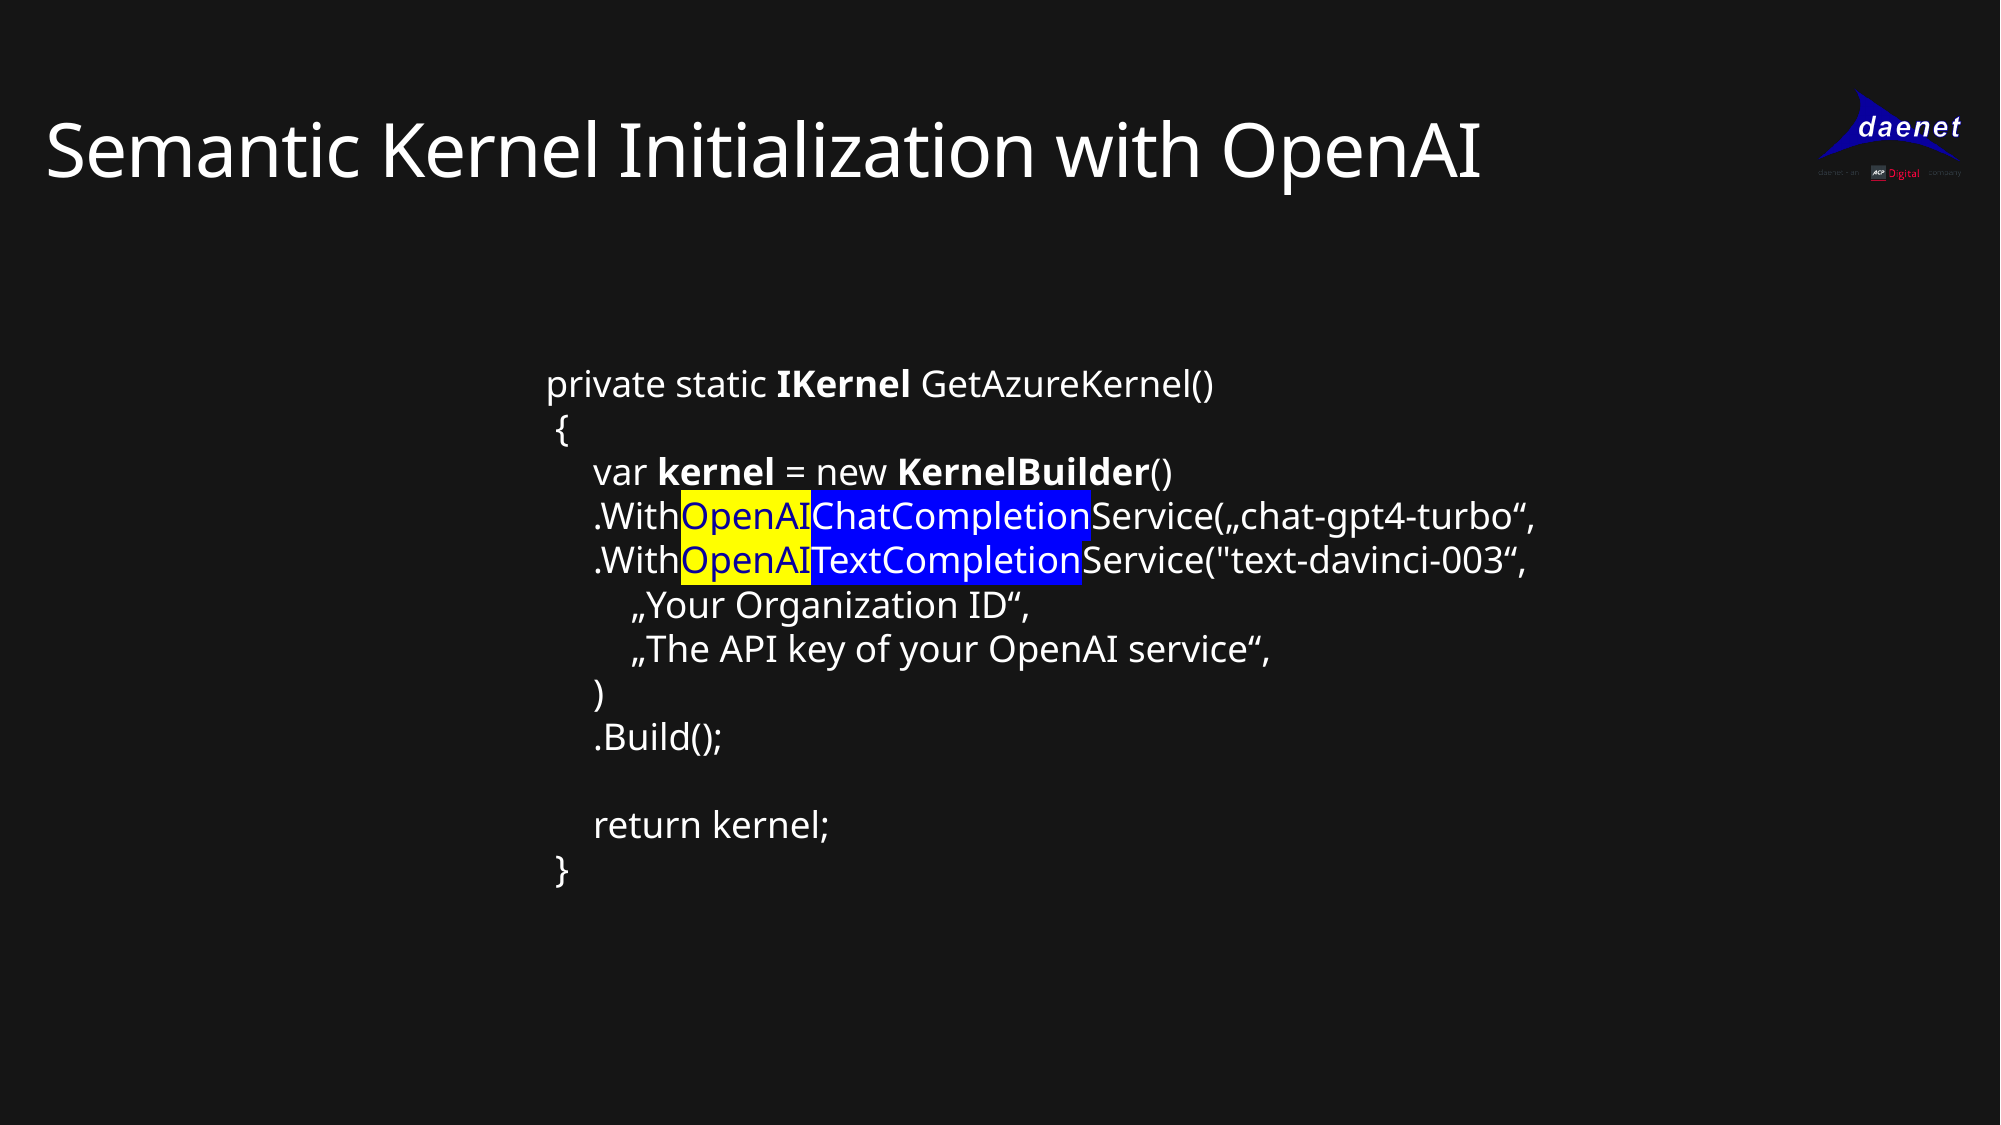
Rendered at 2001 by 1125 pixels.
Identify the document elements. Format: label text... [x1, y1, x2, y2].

text_box private static IKernel GetAzureKernel() { var kernel = new KernelBuilder() .WithOpenAIChatCompletionService(„chat-gpt4-turbo“, .WithOpenAITextCompletionService("text-davinci-003“, „Your Organization ID“, „The API key of your OpenAI service“, ) .Build(); return kernel; } [521, 353, 2000, 898]
title Semantic Kernel Initialization with OpenAI [45, 102, 1781, 194]
picture [1817, 88, 1962, 181]
